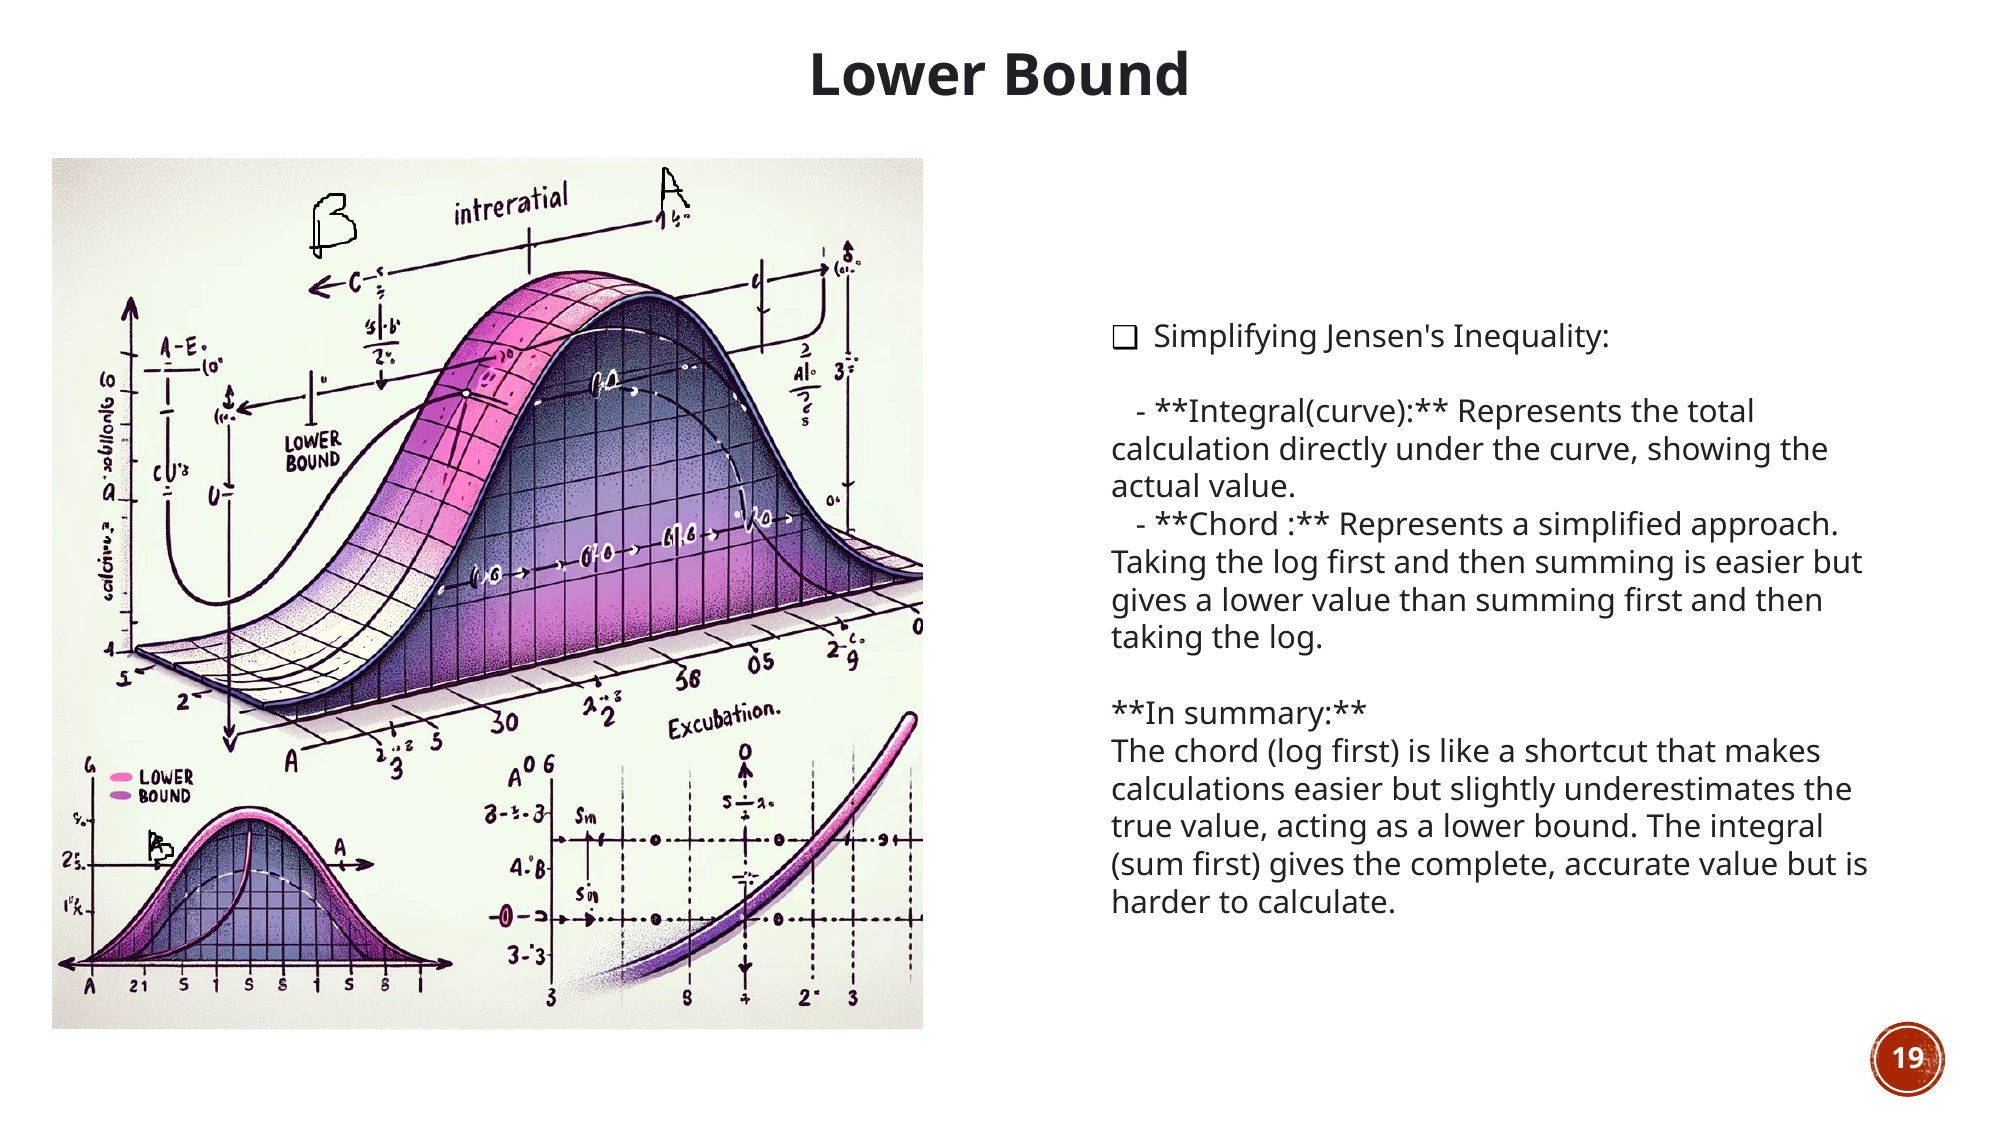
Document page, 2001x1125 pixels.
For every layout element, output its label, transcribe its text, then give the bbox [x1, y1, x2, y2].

text_box Simplifying Jensen's Inequality: - **Integral(curve):** Represents the total calculation directly under the curve, showing the actual value. - **Chord :** Represents a simplified approach. Taking the log first and then summing is easier but gives a lower value than summing first and then taking the log. **In summary:** The chord (log first) is like a shortcut that makes calculations easier but slightly underestimates the true value, acting as a lower bound. The integral (sum first) gives the complete, accurate value but is harder to calculate. [1068, 270, 1917, 933]
picture [1887, 1021, 1929, 1028]
picture [51, 157, 924, 1030]
slide_number ‹#› [1855, 1028, 1961, 1089]
picture [1884, 1089, 1931, 1097]
text_box Lower Bound [413, 29, 1586, 115]
